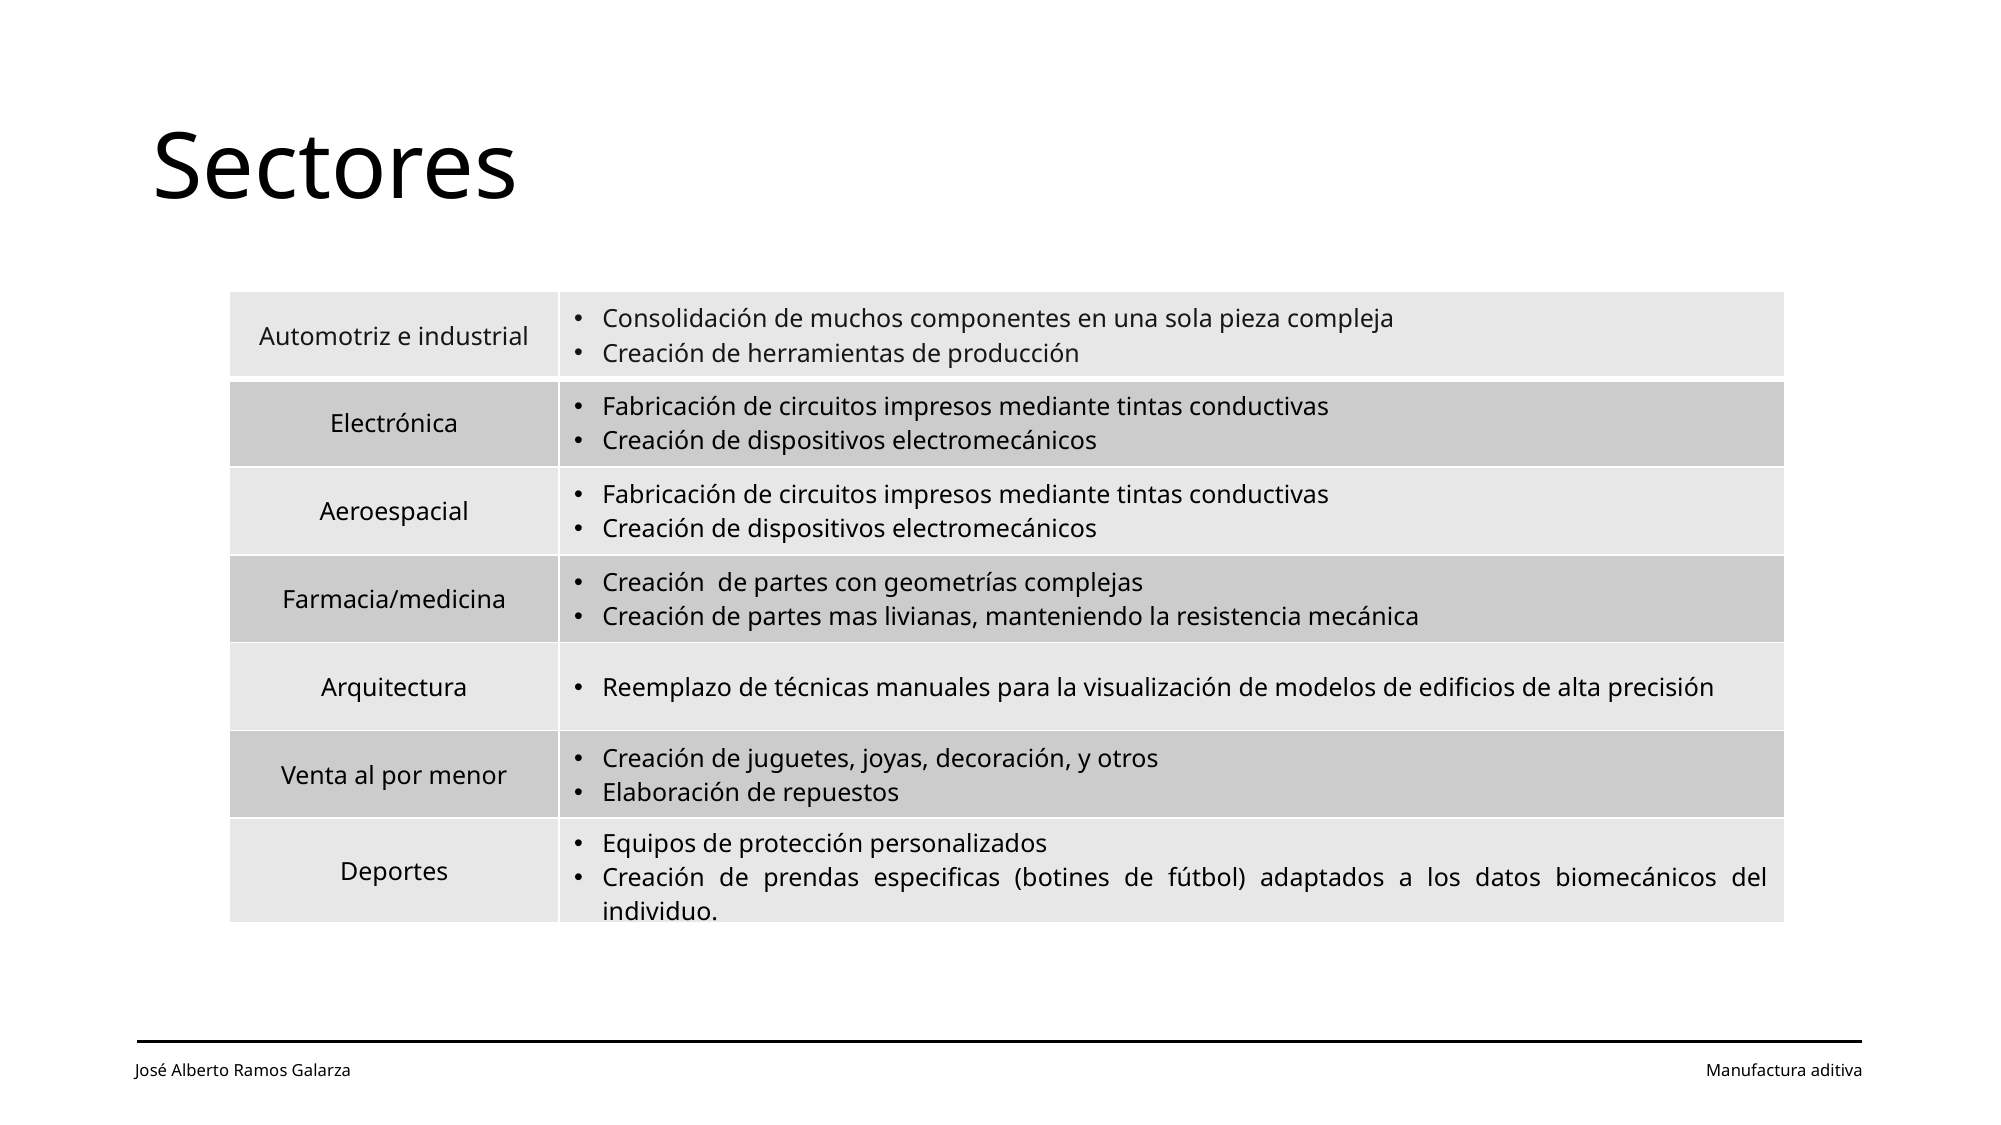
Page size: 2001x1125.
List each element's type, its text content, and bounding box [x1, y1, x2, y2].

table_cell Farmacia/medicina [230, 556, 558, 642]
table_cell Creación de juguetes, joyas, decoración, y otros Elaboración de repuestos [560, 731, 1784, 817]
title Sectores [137, 59, 1863, 278]
text_box José Alberto Ramos Galarza [120, 1052, 367, 1087]
table_cell Venta al por menor [230, 731, 558, 817]
table_cell Arquitectura [230, 643, 558, 730]
table_cell Reemplazo de técnicas manuales para la visualización de modelos de edificios de alta precisión [560, 643, 1784, 730]
table_cell Equipos de protección personalizados Creación de prendas especificas (botines de fútbol) adaptados a los datos biomecánicos del individuo. [560, 819, 1784, 922]
table_cell Electrónica [230, 382, 558, 466]
table_cell Deportes [230, 819, 558, 922]
table_cell Fabricación de circuitos impresos mediante tintas conductivas Creación de dispositivos electromecánicos [560, 382, 1784, 466]
table_cell Creación de partes con geometrías complejas Creación de partes mas livianas, manteniendo la resistencia mecánica [560, 556, 1784, 642]
table_header Consolidación de muchos componentes en una sola pieza compleja Creación de herramientas de producción [560, 292, 1784, 376]
table_header Automotriz e industrial [230, 292, 558, 376]
table_cell Aeroespacial [230, 468, 558, 554]
text_box Manufactura aditiva [1691, 1052, 1878, 1087]
table_cell Fabricación de circuitos impresos mediante tintas conductivas Creación de dispositivos electromecánicos [560, 468, 1784, 554]
